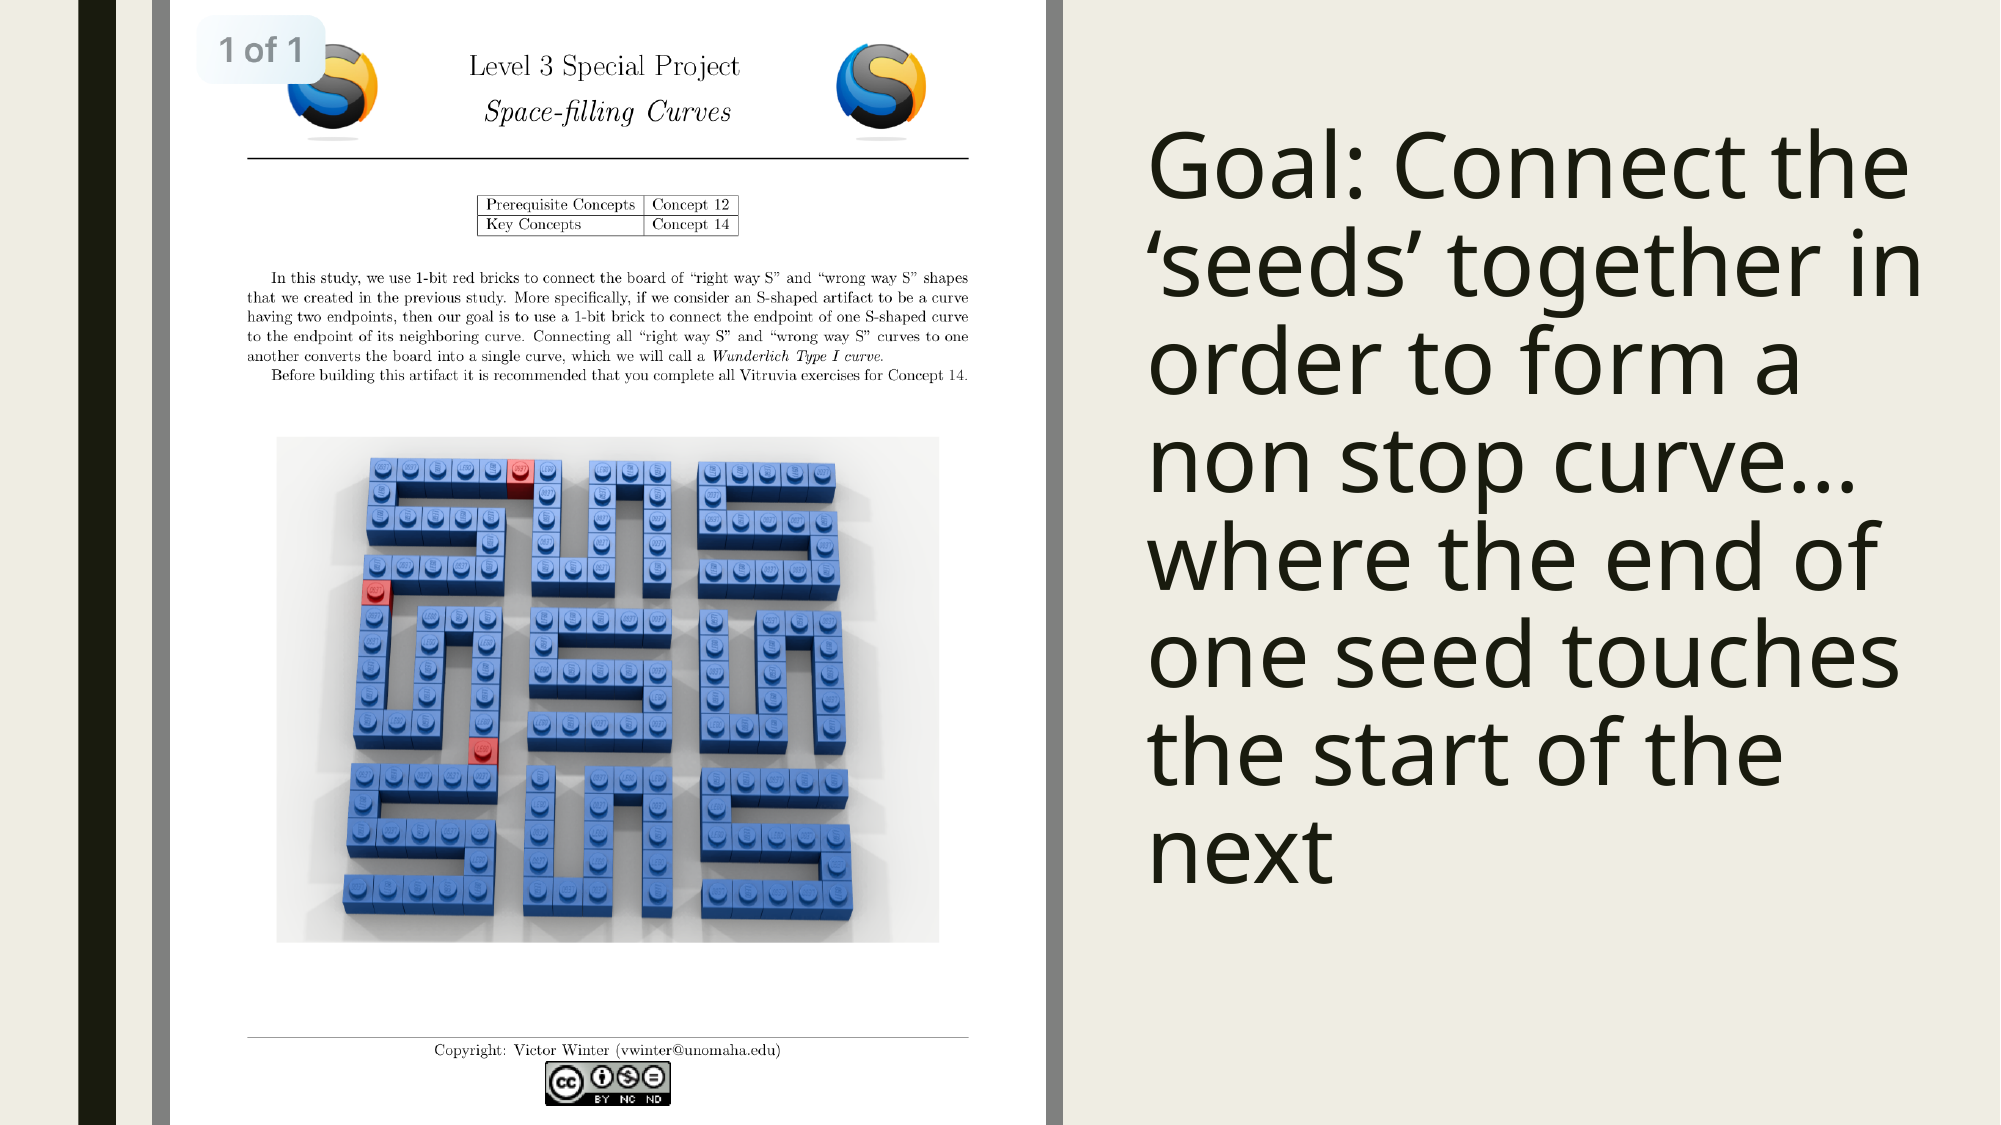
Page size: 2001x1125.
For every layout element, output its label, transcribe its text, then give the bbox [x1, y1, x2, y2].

title Goal: Connect the ‘seeds’ together in order to form a non stop curve… where the end of one seed touches the start of the next [1131, 112, 1953, 1082]
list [152, 0, 1063, 1125]
